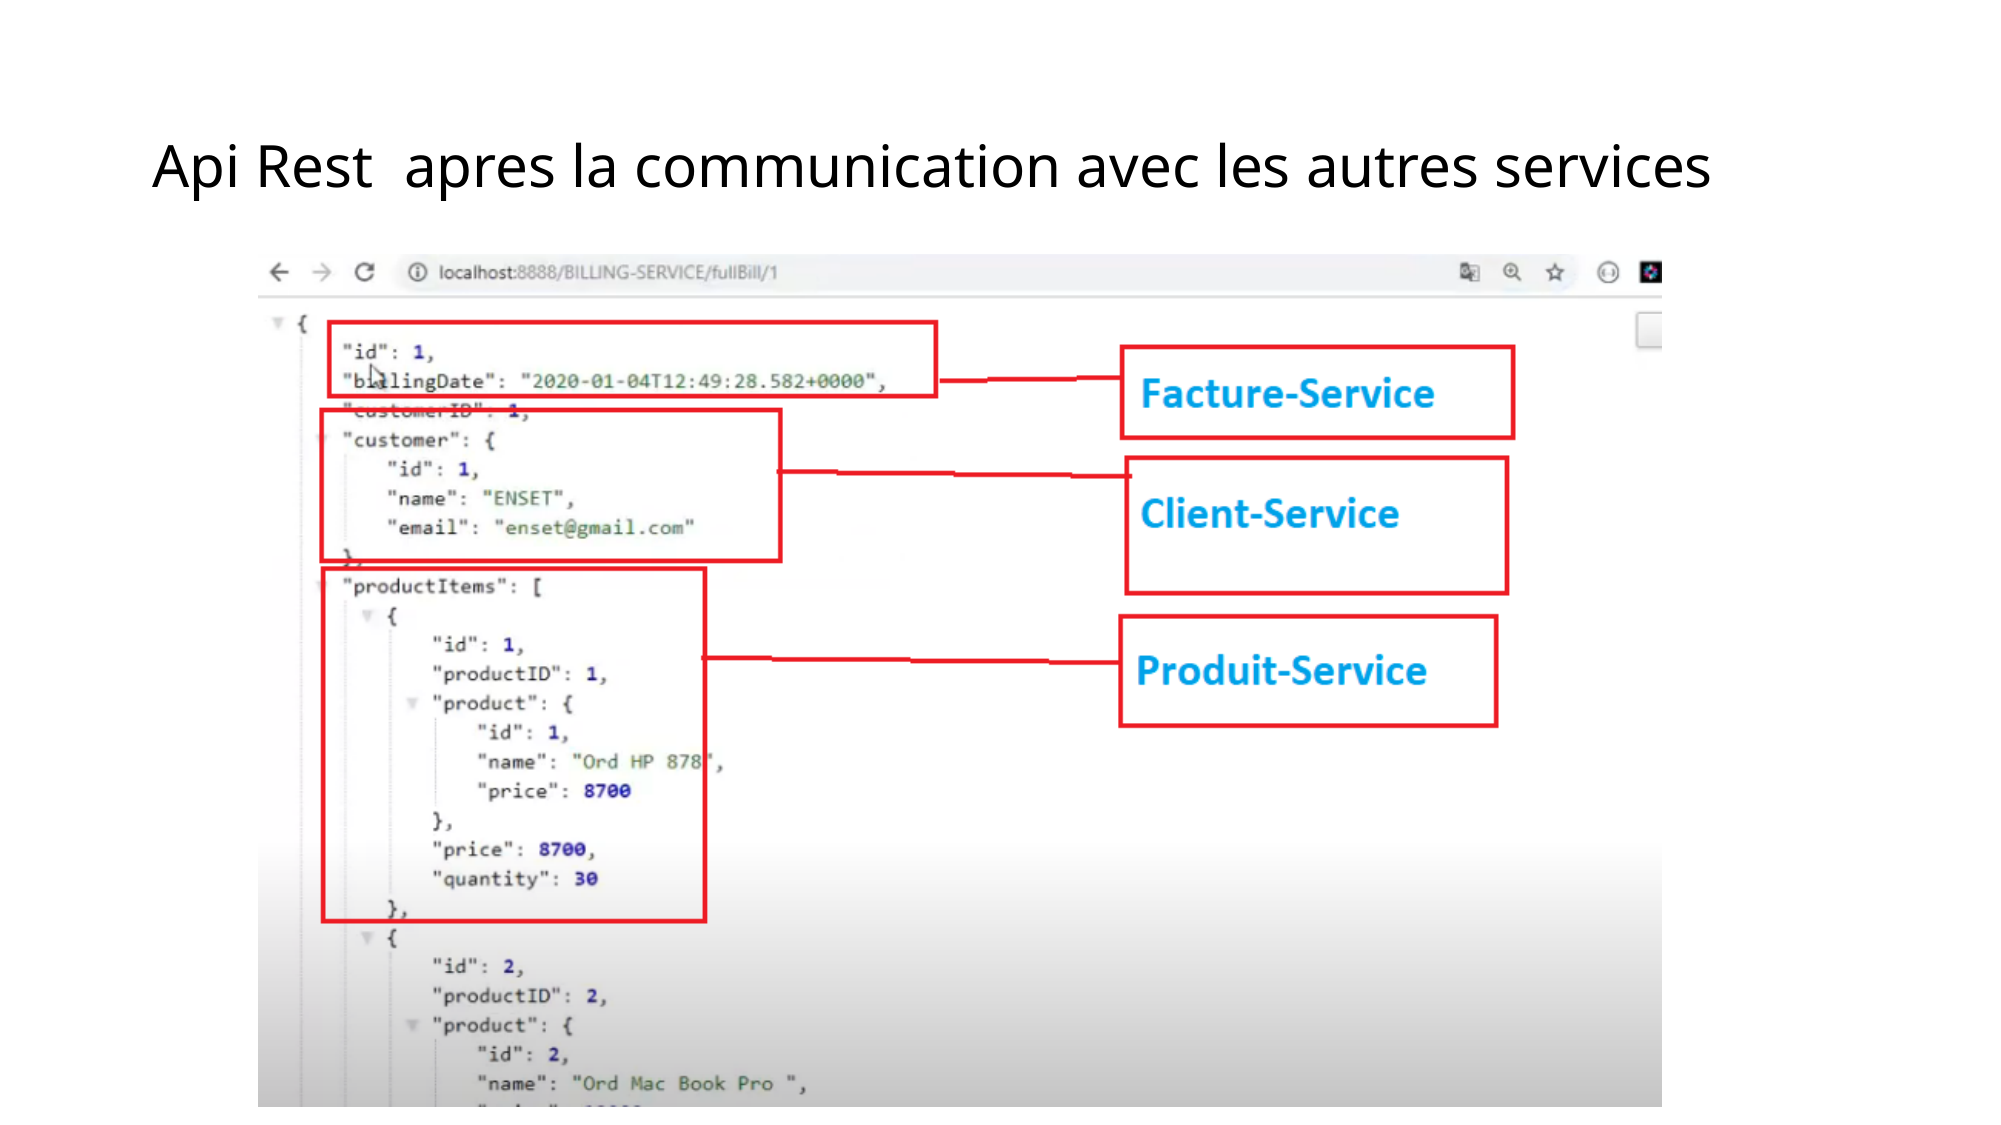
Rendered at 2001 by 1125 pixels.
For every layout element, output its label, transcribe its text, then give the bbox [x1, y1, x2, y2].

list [258, 254, 1662, 1107]
title Api Rest apres la communication avec les autres services [137, 59, 1863, 278]
